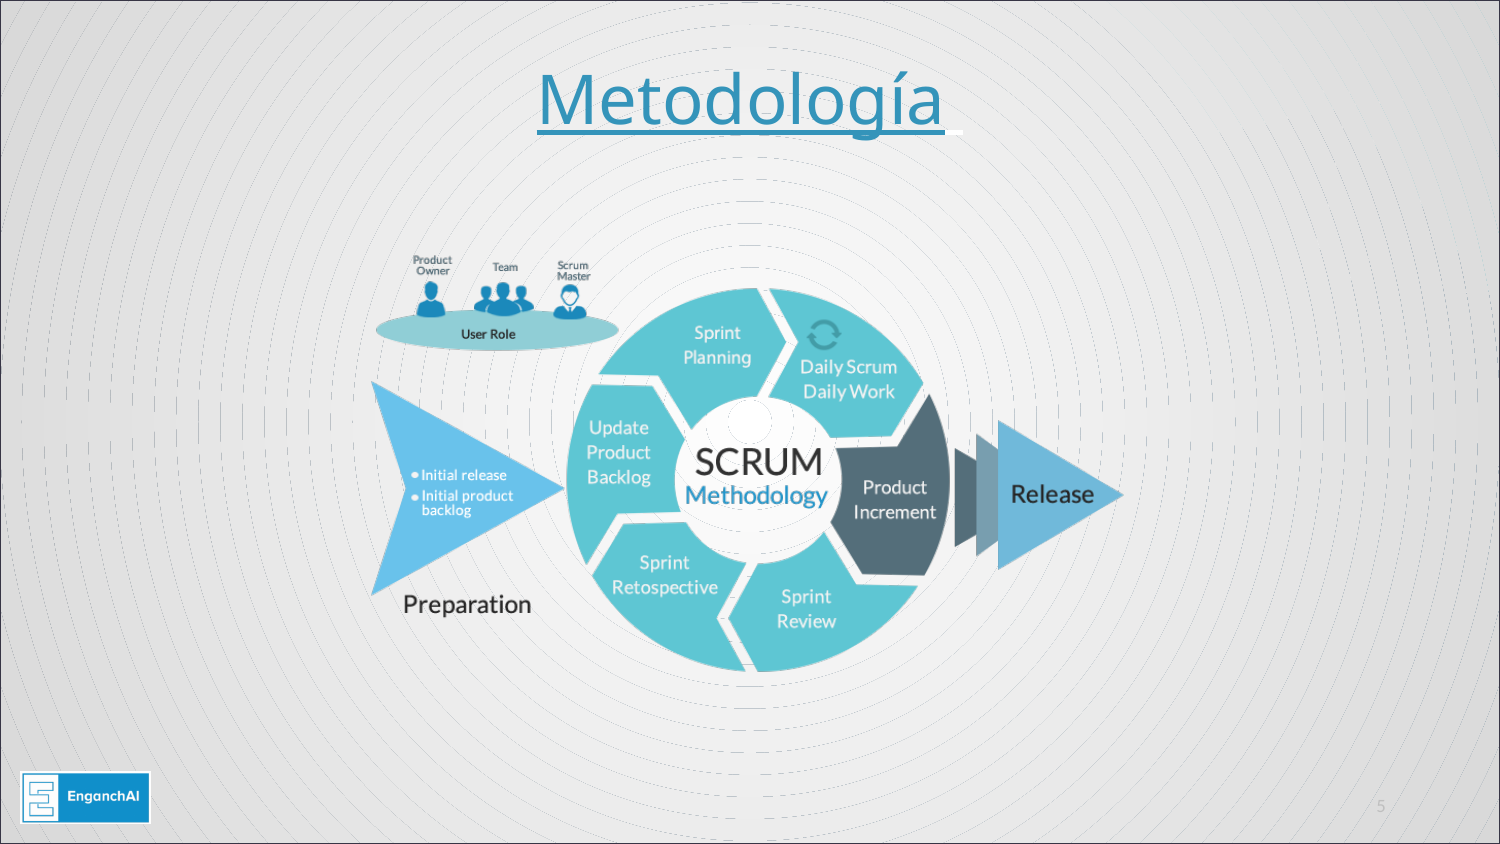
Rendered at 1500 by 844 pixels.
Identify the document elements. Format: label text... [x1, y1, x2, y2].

slide_number ‹#› [1059, 782, 1397, 827]
text_box [0, 0, 1500, 844]
picture [363, 236, 1137, 752]
picture [19, 771, 151, 824]
title Metodología [511, 20, 989, 184]
